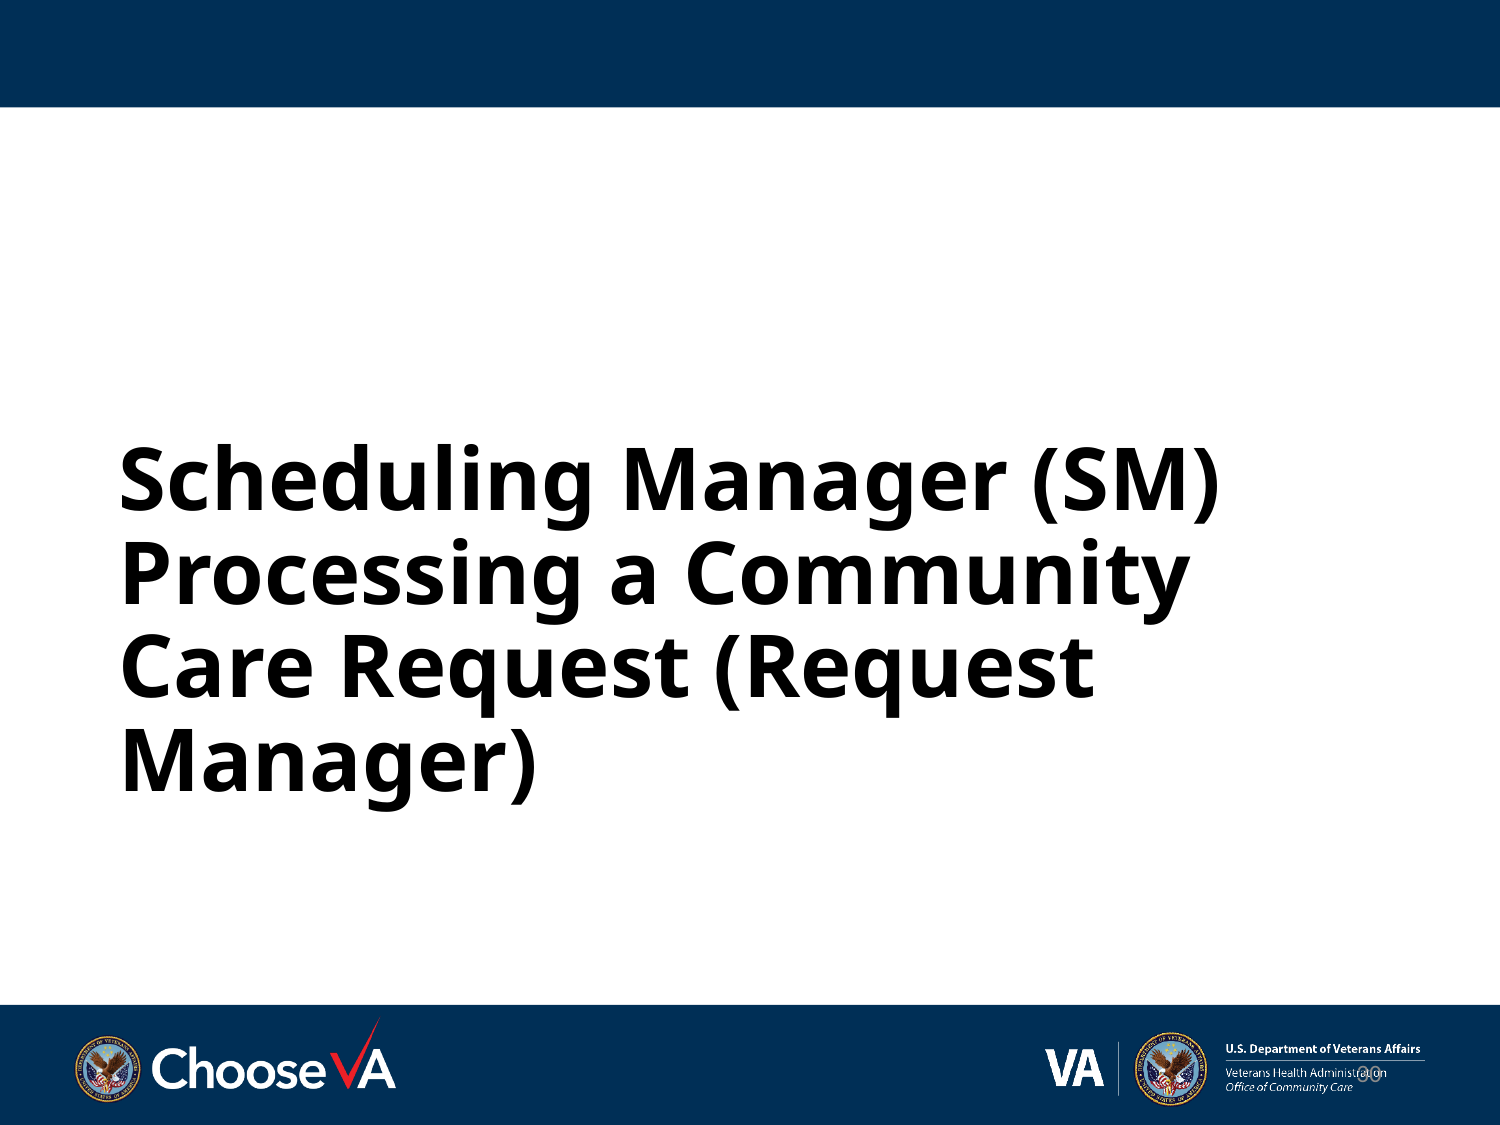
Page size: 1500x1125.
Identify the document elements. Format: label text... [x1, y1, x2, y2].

slide_number 30 [1059, 1042, 1397, 1103]
picture [74, 1015, 396, 1103]
title Scheduling Manager (SM) Processing a Community Care Request (Request Manager) [103, 427, 1397, 820]
picture [1045, 1028, 1425, 1109]
